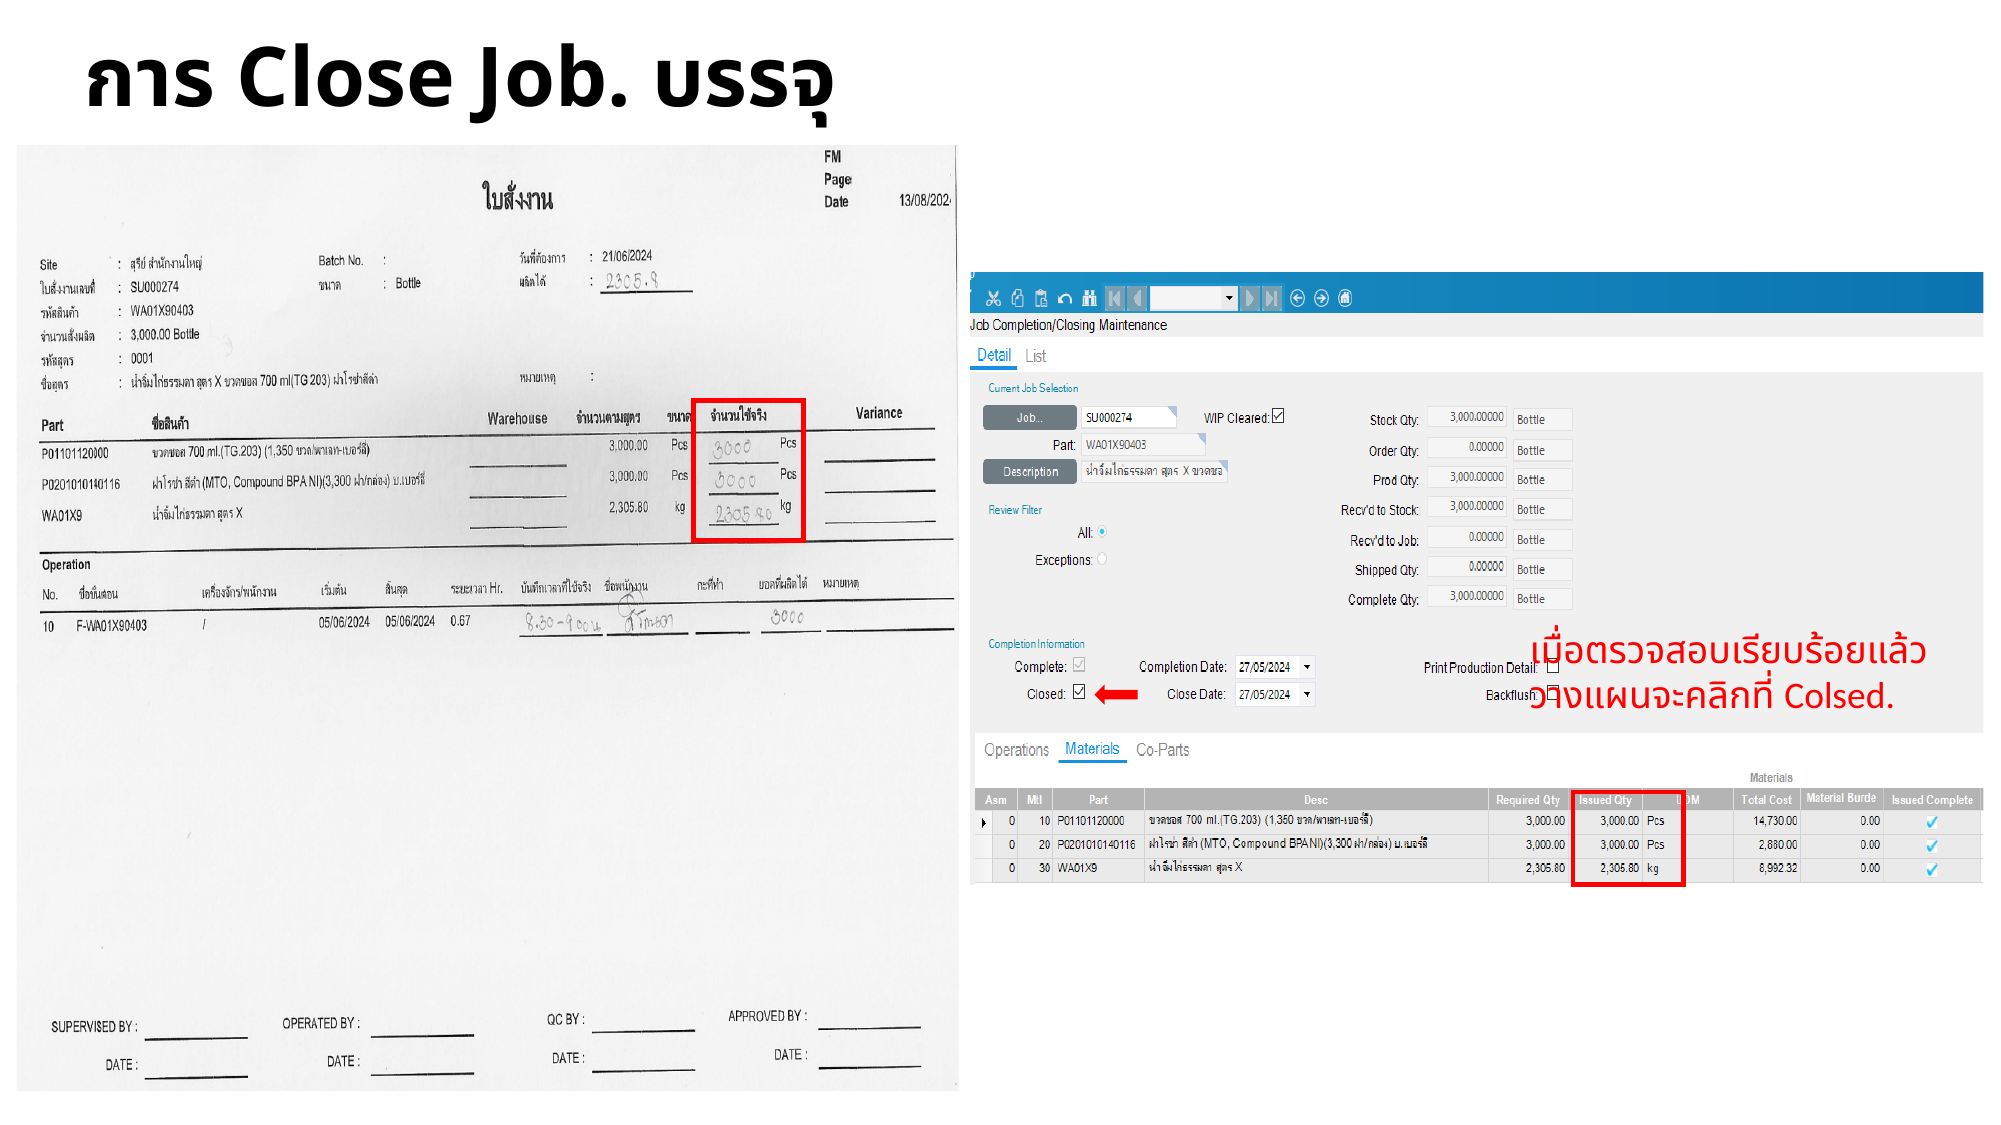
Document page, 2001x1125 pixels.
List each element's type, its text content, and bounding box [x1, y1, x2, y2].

title การ Close Job. บรรจุ [70, 0, 902, 145]
picture [970, 271, 1984, 885]
picture [16, 145, 959, 1092]
